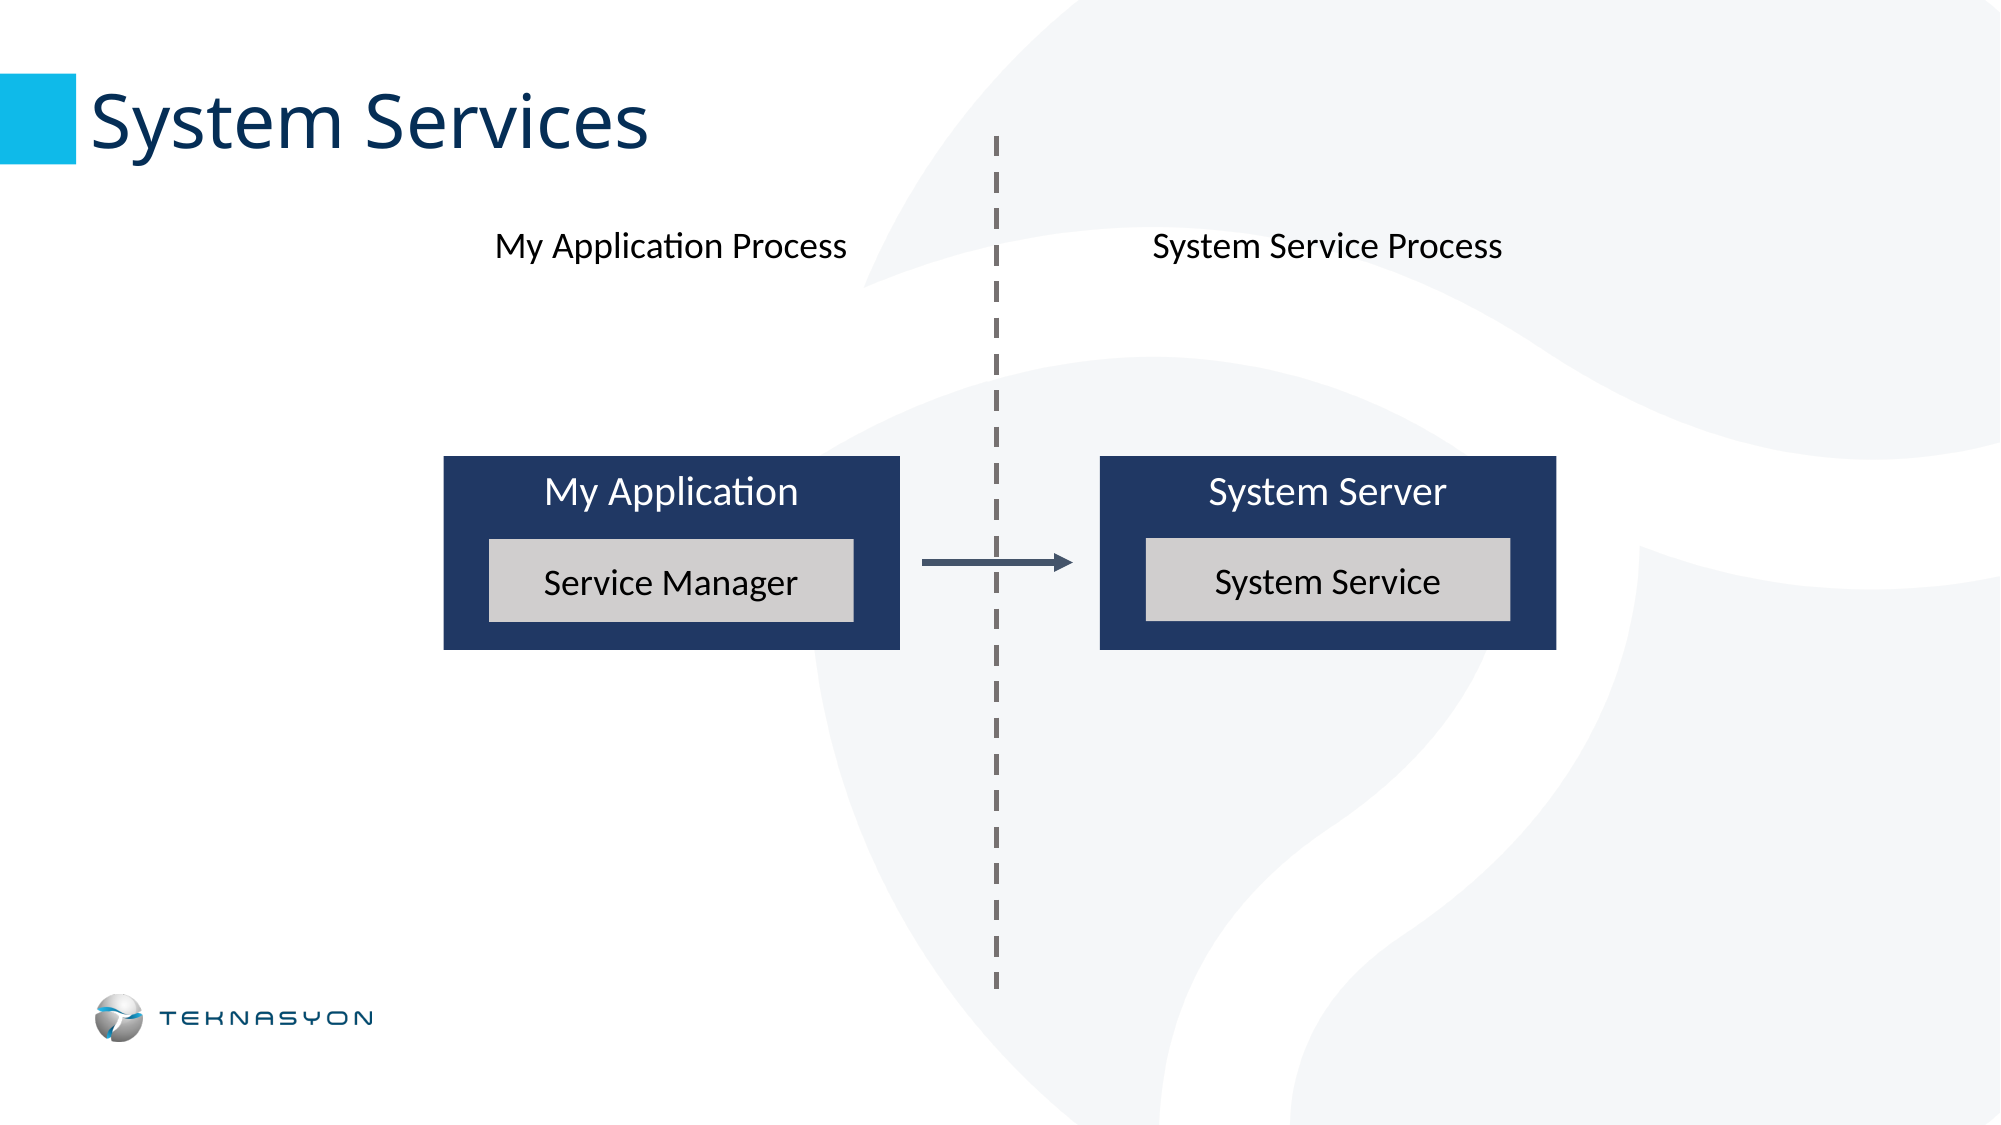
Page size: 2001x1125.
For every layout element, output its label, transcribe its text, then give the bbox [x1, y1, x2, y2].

text_box Service Manager [488, 538, 809, 623]
text_box [0, 72, 76, 165]
text_box My Application [443, 455, 809, 651]
text_box My Application Process [479, 214, 809, 274]
picture [94, 994, 372, 1042]
text_box System Services [76, 65, 809, 171]
picture [809, 0, 2000, 1125]
